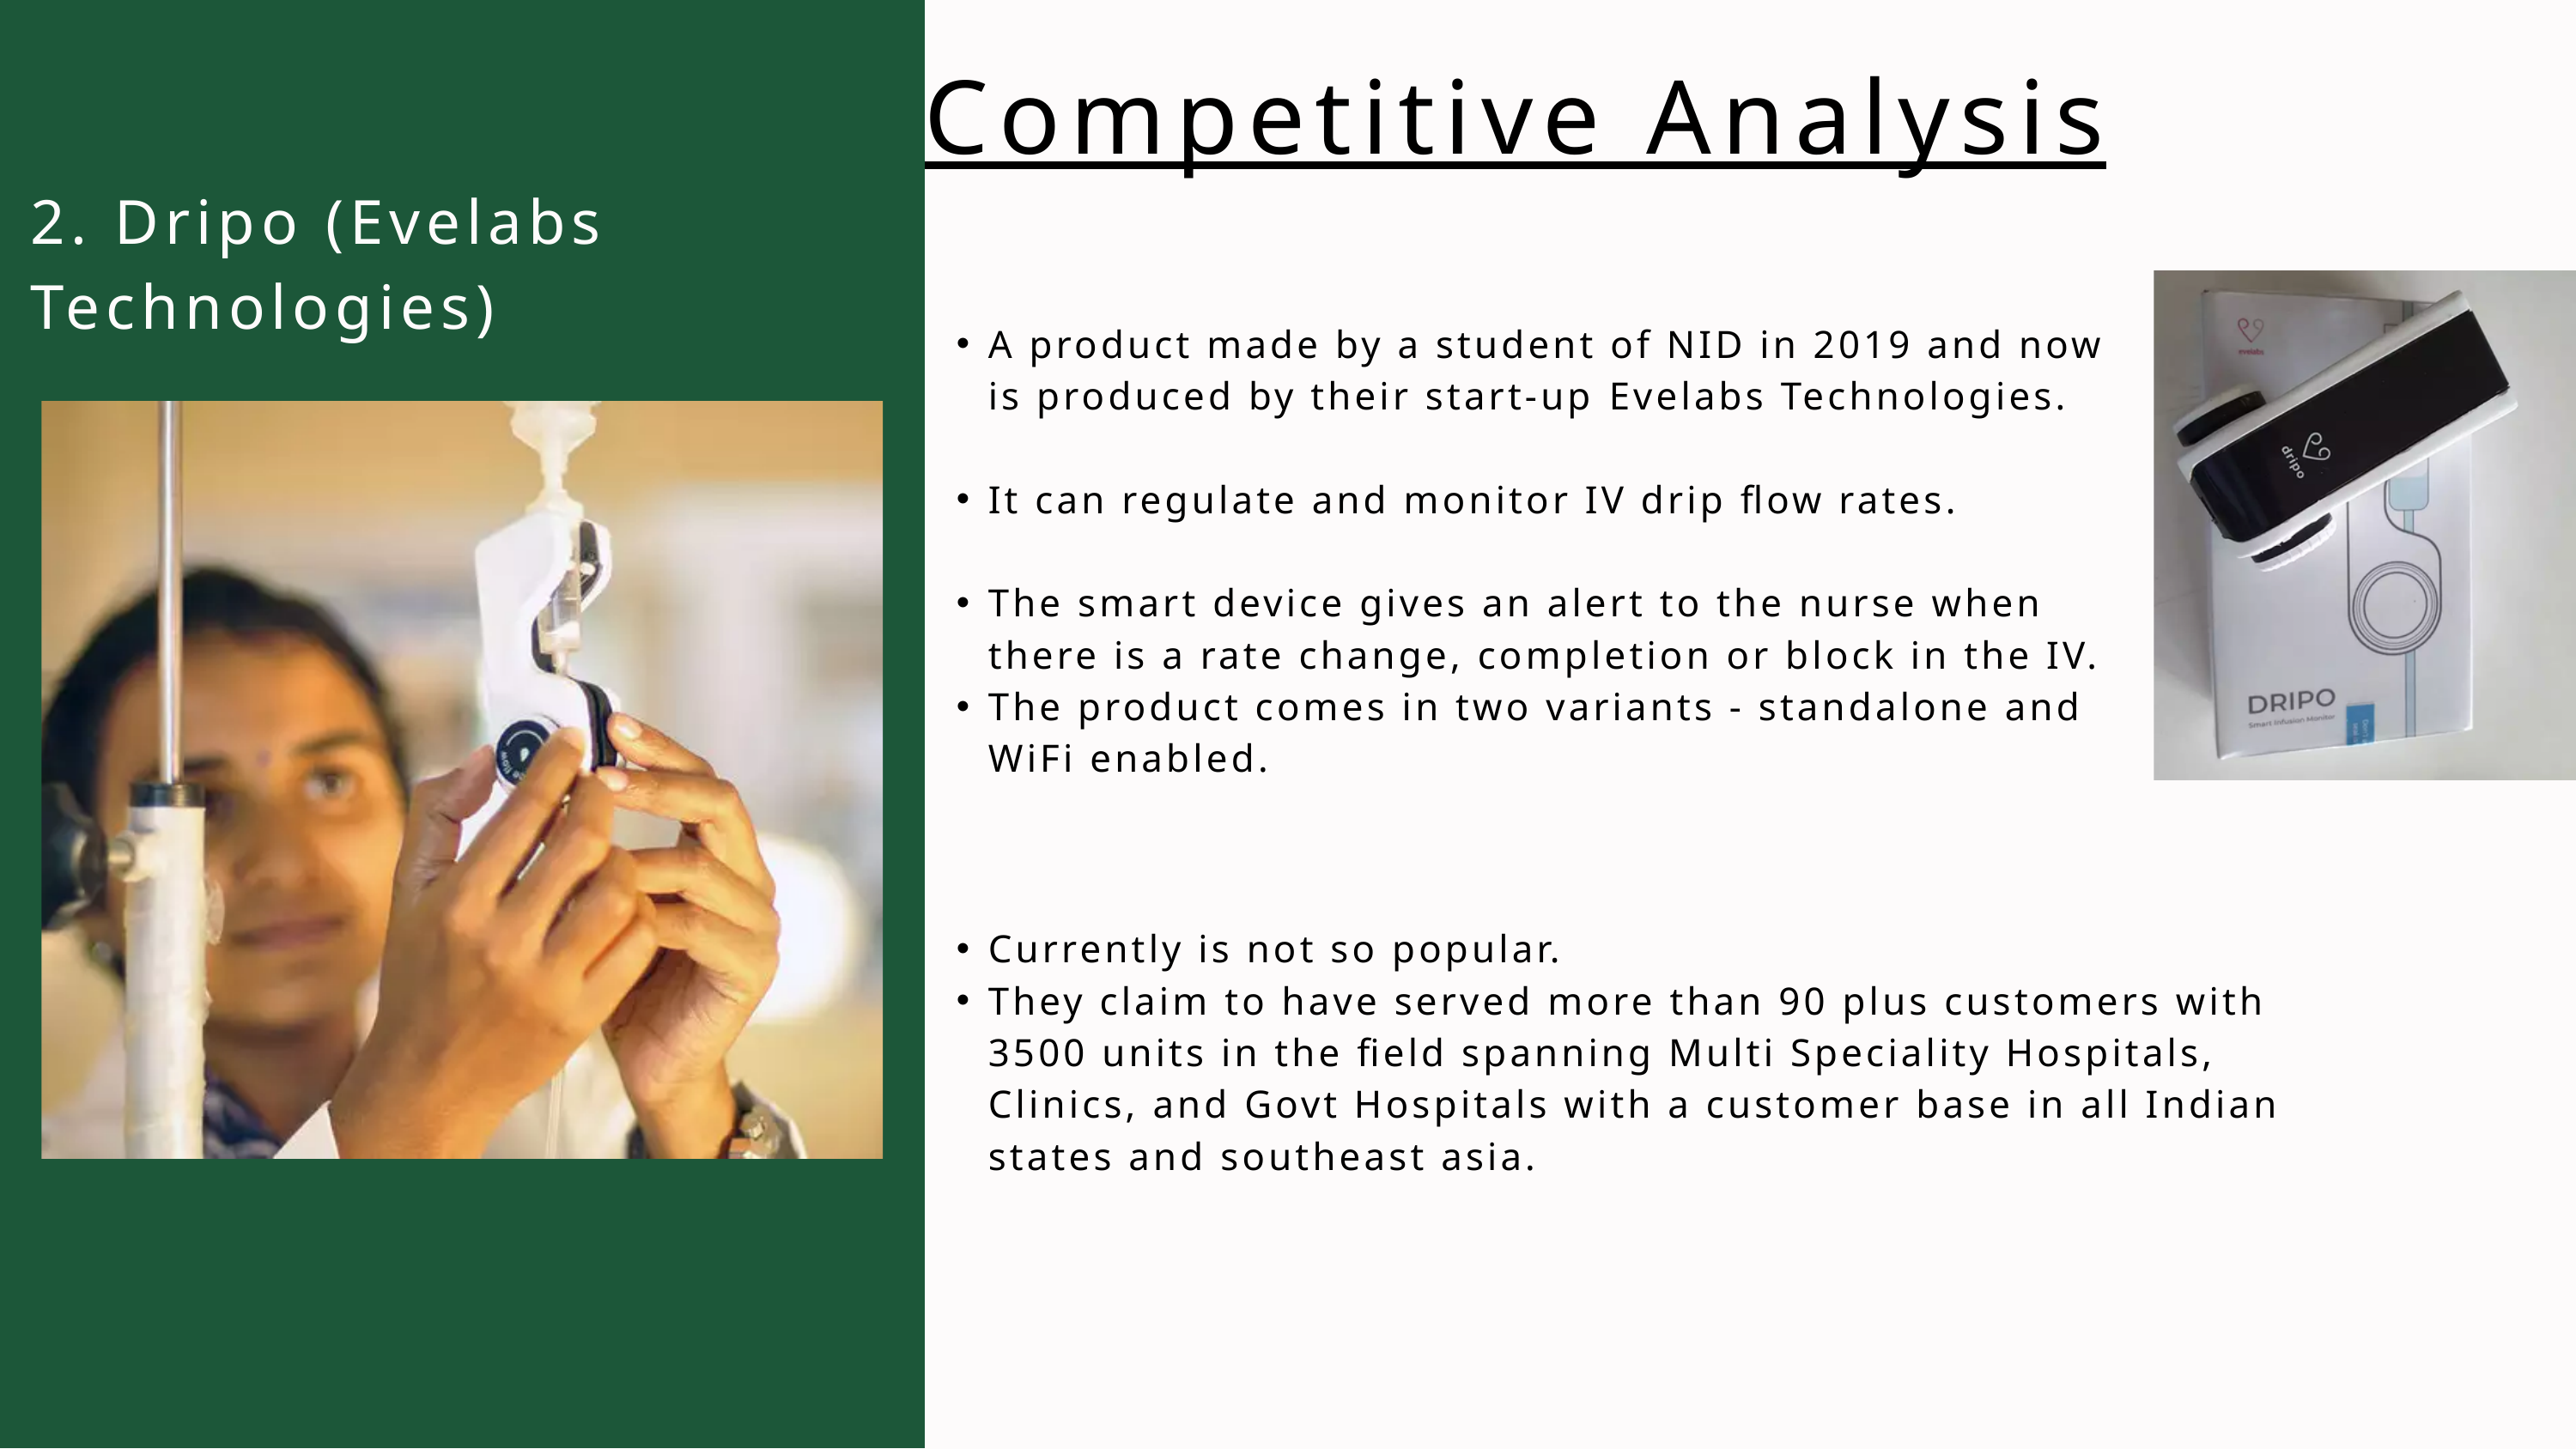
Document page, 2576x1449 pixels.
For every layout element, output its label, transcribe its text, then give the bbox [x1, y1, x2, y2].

text_box A product made by a student of NID in 2019 and now is produced by their start-up Evelabs Technologies. It can regulate and monitor IV drip flow rates. The smart device gives an alert to the nurse when there is a rate change, completion or block in the IV. The product comes in two variants - standalone and WiFi enabled. [927, 313, 2120, 833]
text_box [0, 0, 925, 1449]
text_box Currently is not so popular. They claim to have served more than 90 plus customers with 3500 units in the field spanning Multi Speciality Hospitals, Clinics, and Govt Hospitals with a customer base in all Indian states and southeast asia. [927, 919, 2366, 1178]
text_box [2154, 270, 2576, 780]
text_box Competitive Analysis [927, 67, 2213, 175]
